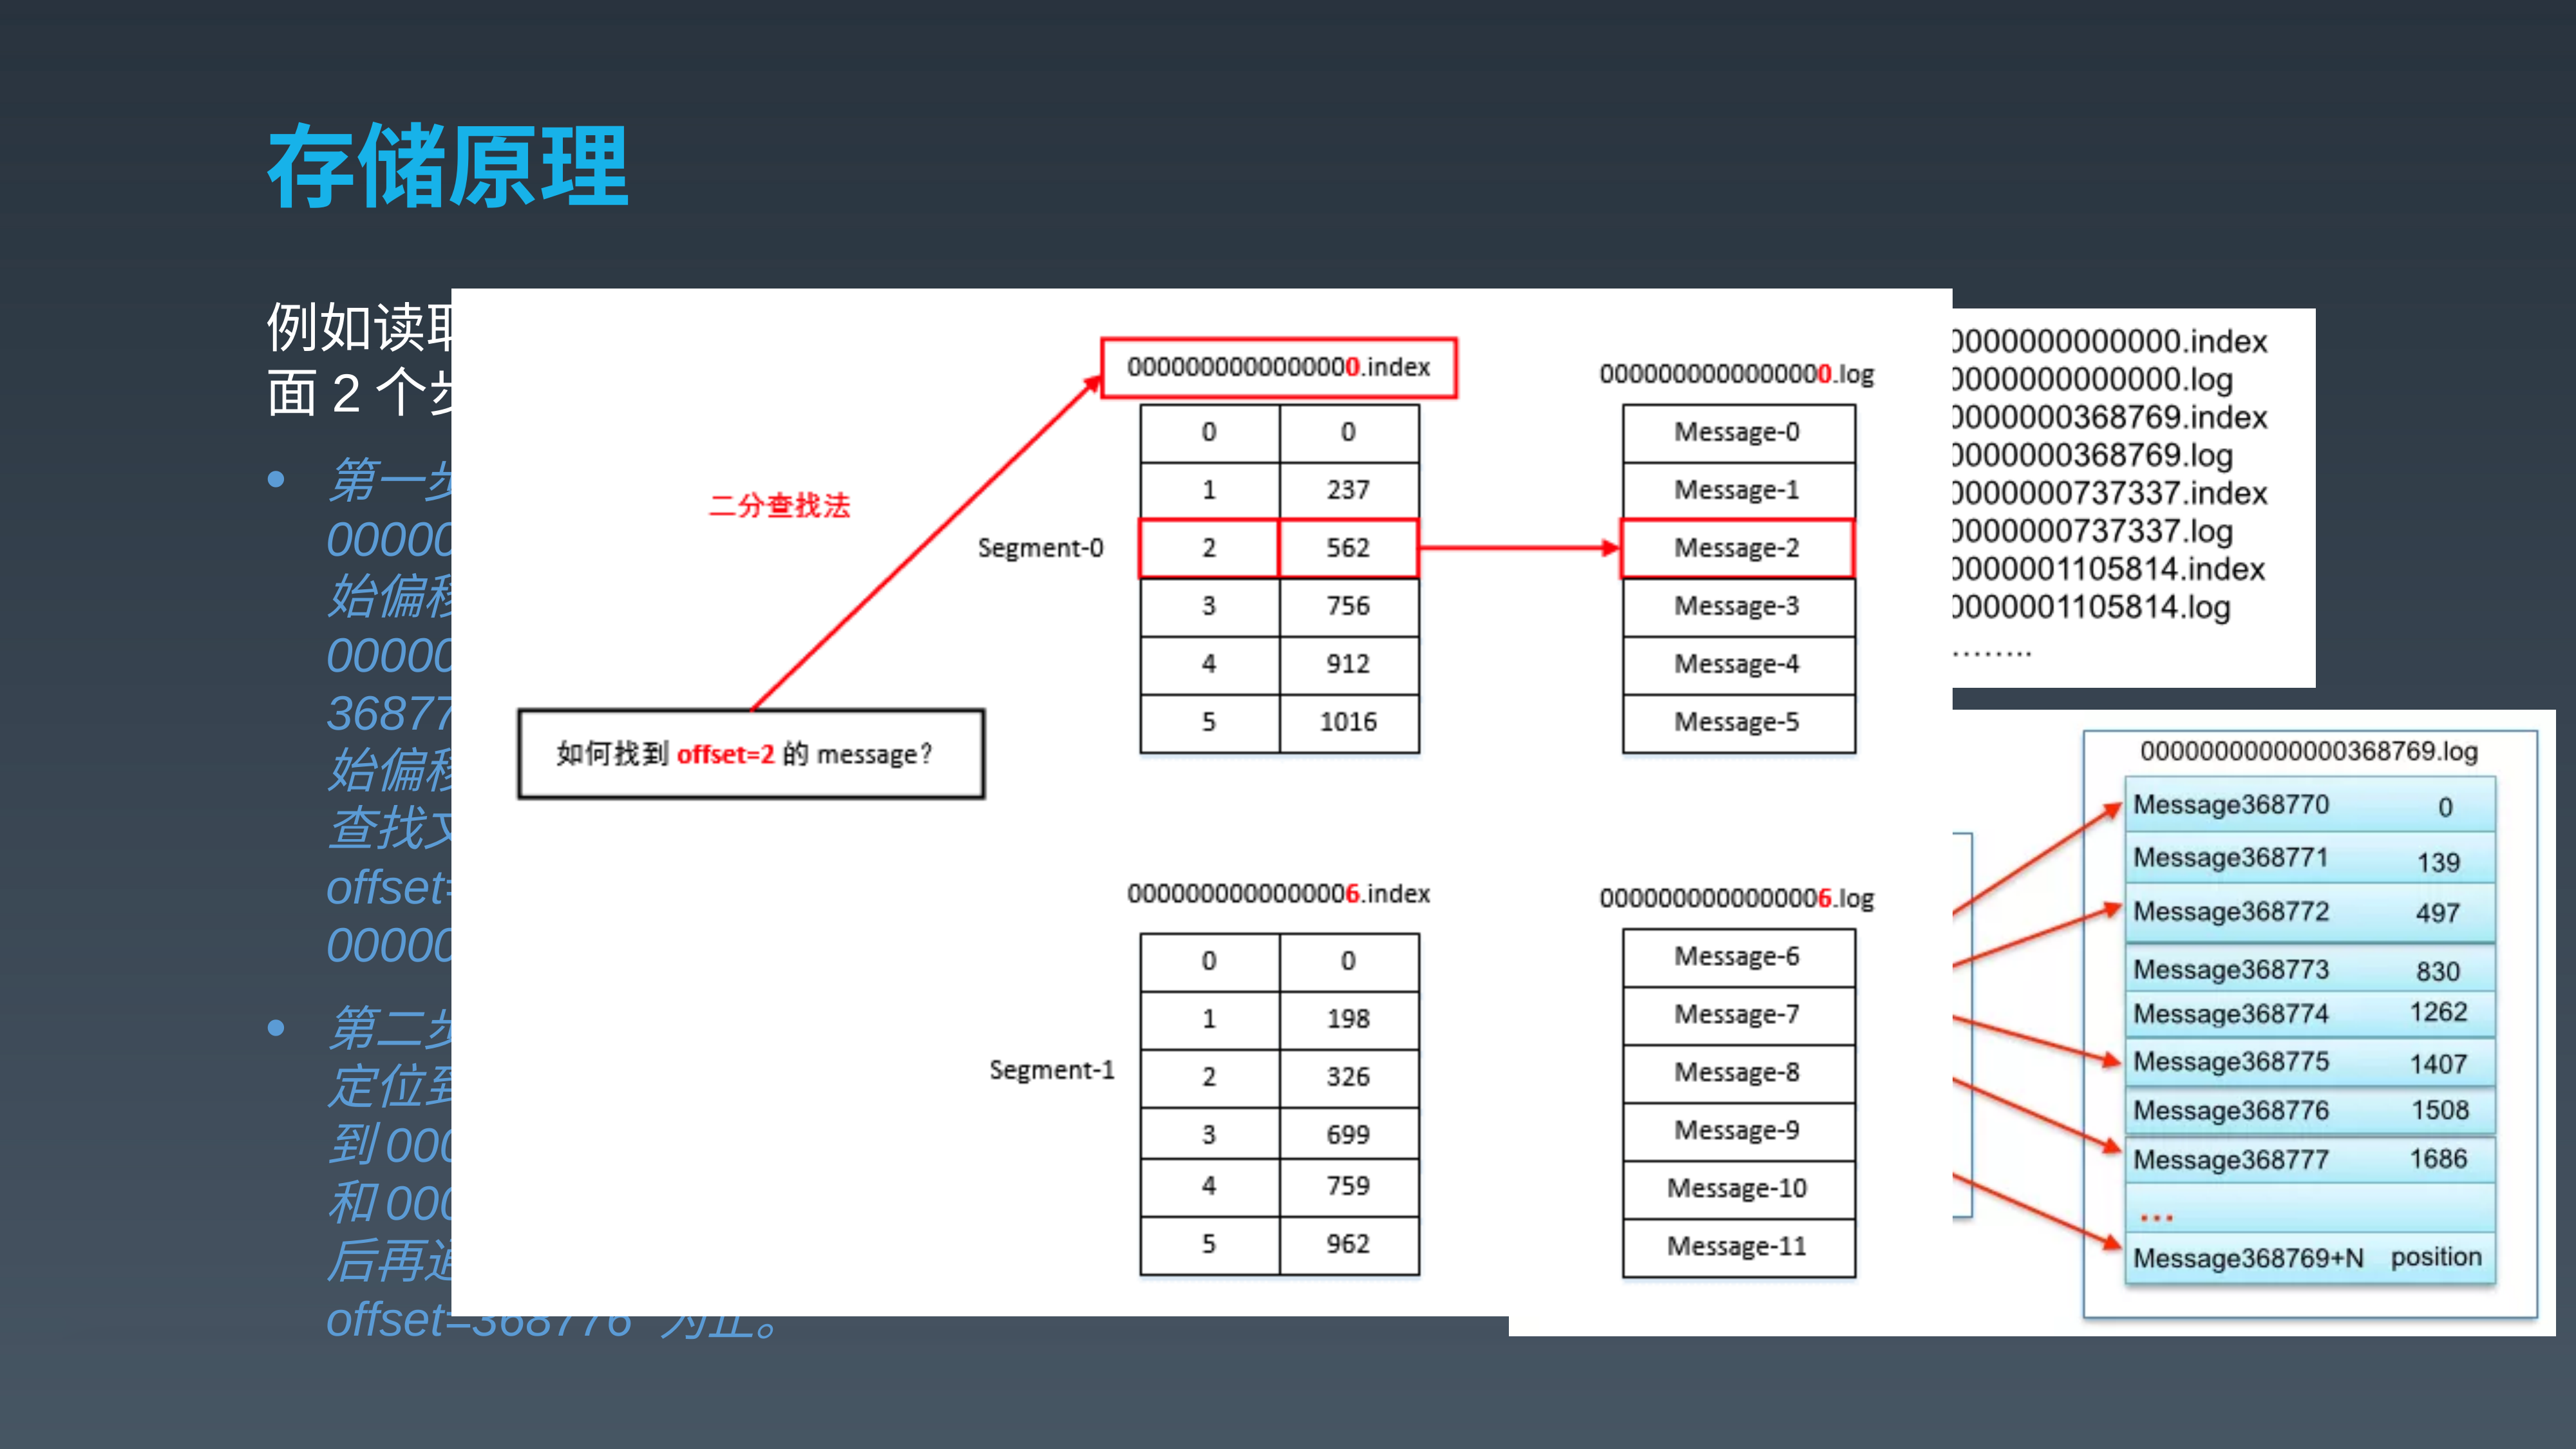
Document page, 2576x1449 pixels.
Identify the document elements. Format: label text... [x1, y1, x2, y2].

title 存储原理 [260, 103, 2316, 243]
list 例如读取 offset=368776的 message，需要通过下面2个步骤查找。 第一步查找 segment file 上述图为例，其中00000000000000000000.index 表示最开始的文件，起始偏移量(offset)为0。第二个文件00000000000000368769.index 的消息量起始偏移量为368770 = 368769 + 1，其他后续文件依次类推，以起始偏移量命名并排序这些文件，只要根据 offset 二分查找文件列表，就可以快速定位到具体文件。 当 offset=368776时定位到00000000000000368769.index | log。 第二步通过 segment file 查找 message 通过第一步定位到 segment file，当 offset=368776时，依次定位到00000000000000368769.index 的元数据物理位置和00000000000000368769.log 的物理偏移地址，然后再通过00000000000000368769.log 顺序查找直到offset=368776 为止。 [260, 288, 1510, 1384]
picture [0, 0, 2576, 1449]
